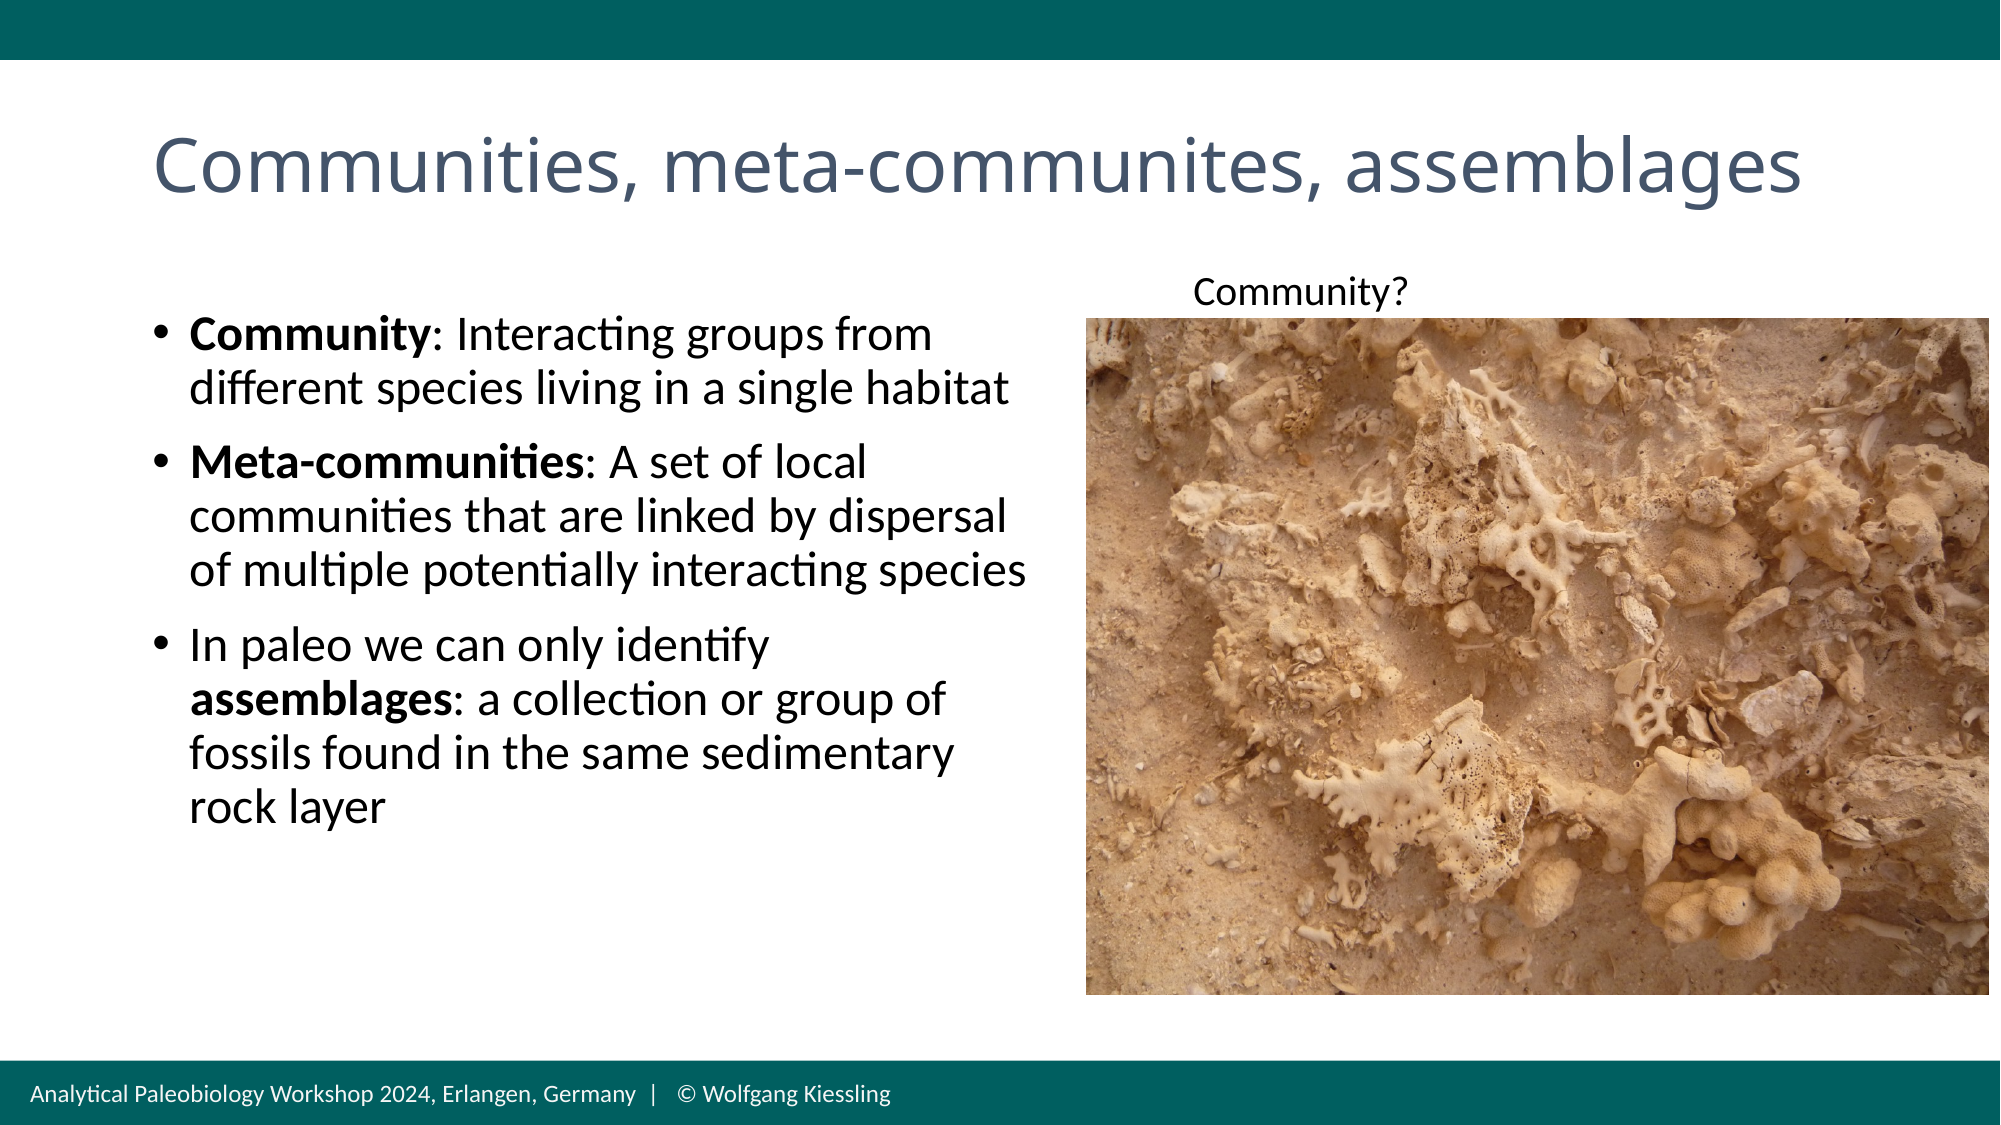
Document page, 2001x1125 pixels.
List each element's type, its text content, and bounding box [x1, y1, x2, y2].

list Community: Interacting groups from different species living in a single habitat Meta-communities: A set of local communities that are linked by dispersal of multiple potentially interacting species In paleo we can only identify assemblages: a collection or group of fossils found in the same sedimentary rock layer [137, 299, 1068, 1014]
title Communities, meta-communites, assemblages [137, 59, 1863, 278]
text_box Community? [1178, 256, 1425, 318]
picture [1086, 318, 1989, 995]
